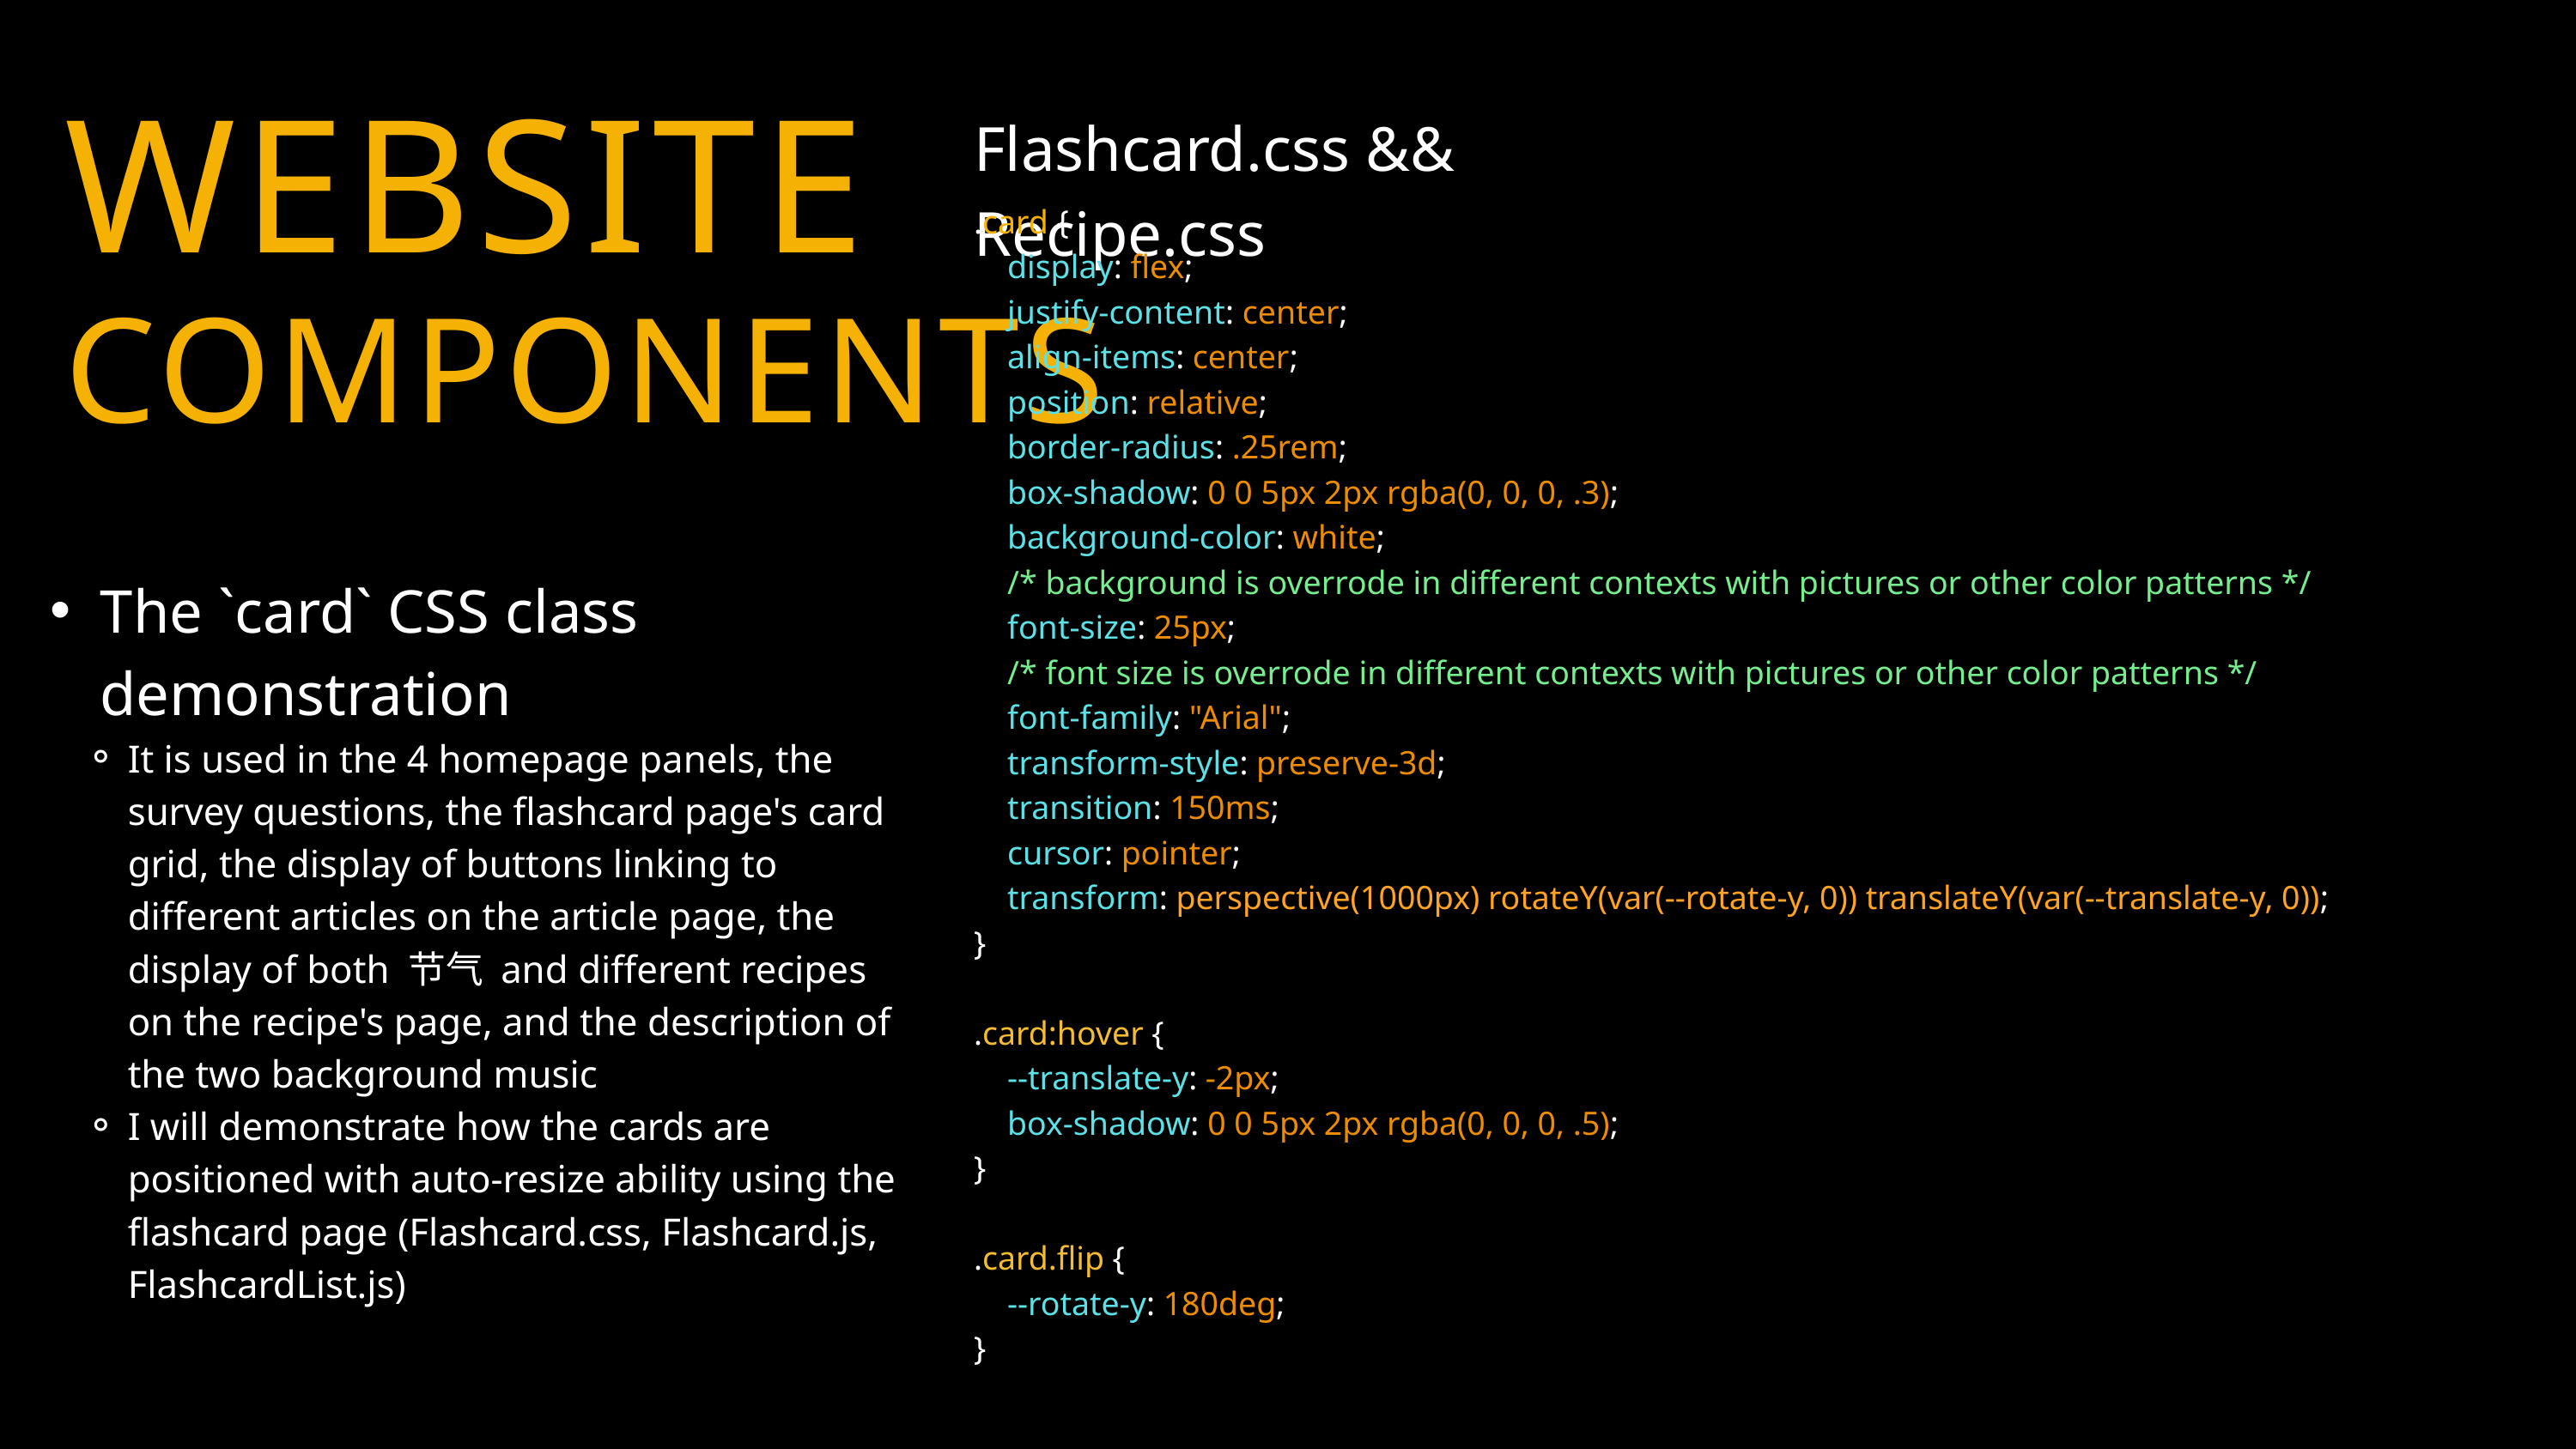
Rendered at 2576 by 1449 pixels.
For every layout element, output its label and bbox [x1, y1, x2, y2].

text_box [0, 0, 2576, 1449]
